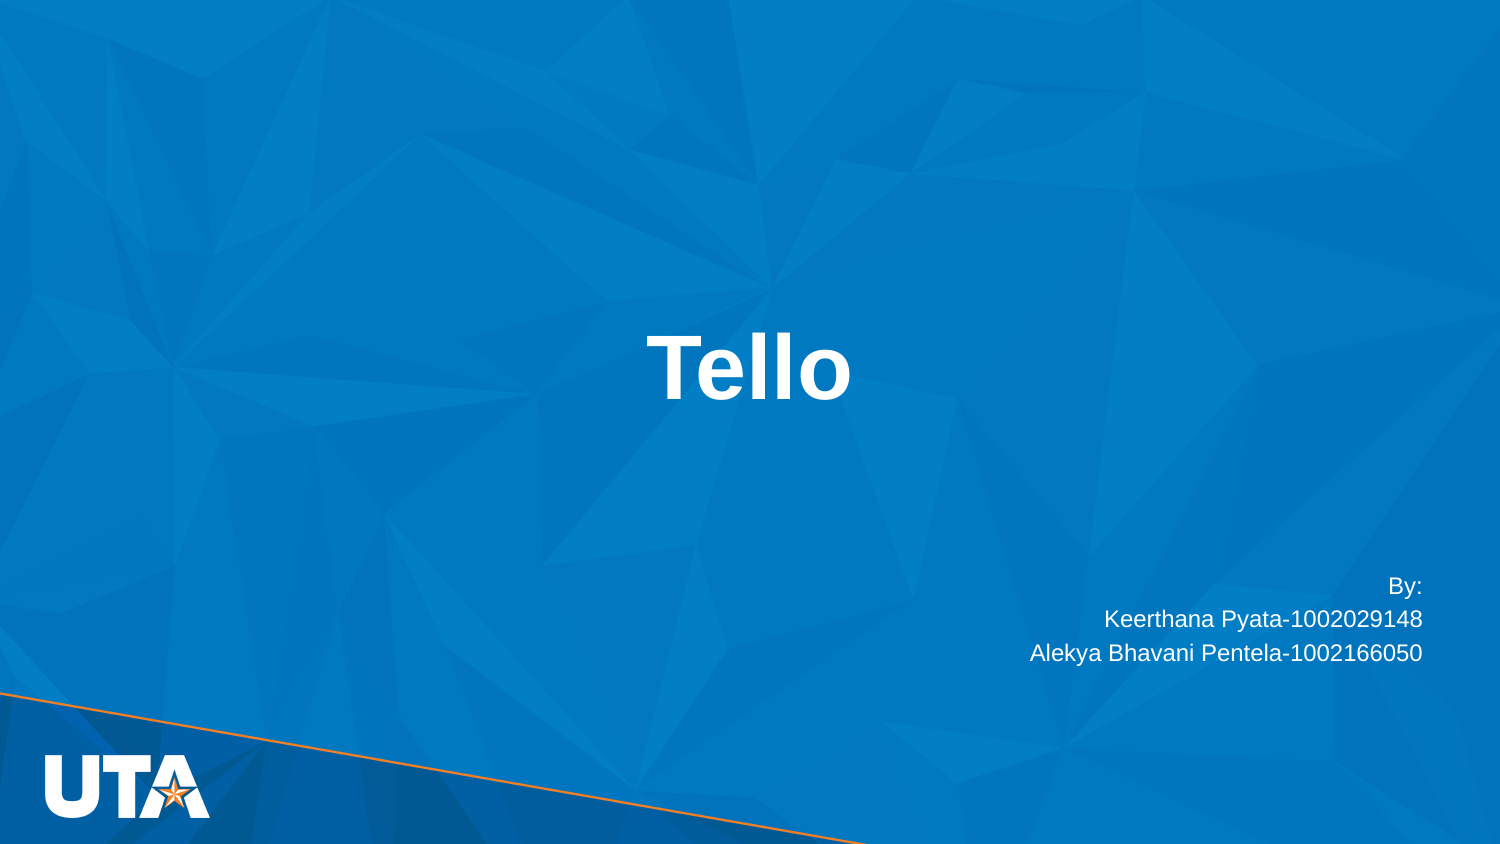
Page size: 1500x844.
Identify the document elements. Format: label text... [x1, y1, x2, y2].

picture [0, 0, 1500, 844]
title Tello [75, 292, 1425, 434]
list By: Keerthana Pyata-1002029148 Alekya Bhavani Pentela-1002166050 [87, 562, 1438, 674]
